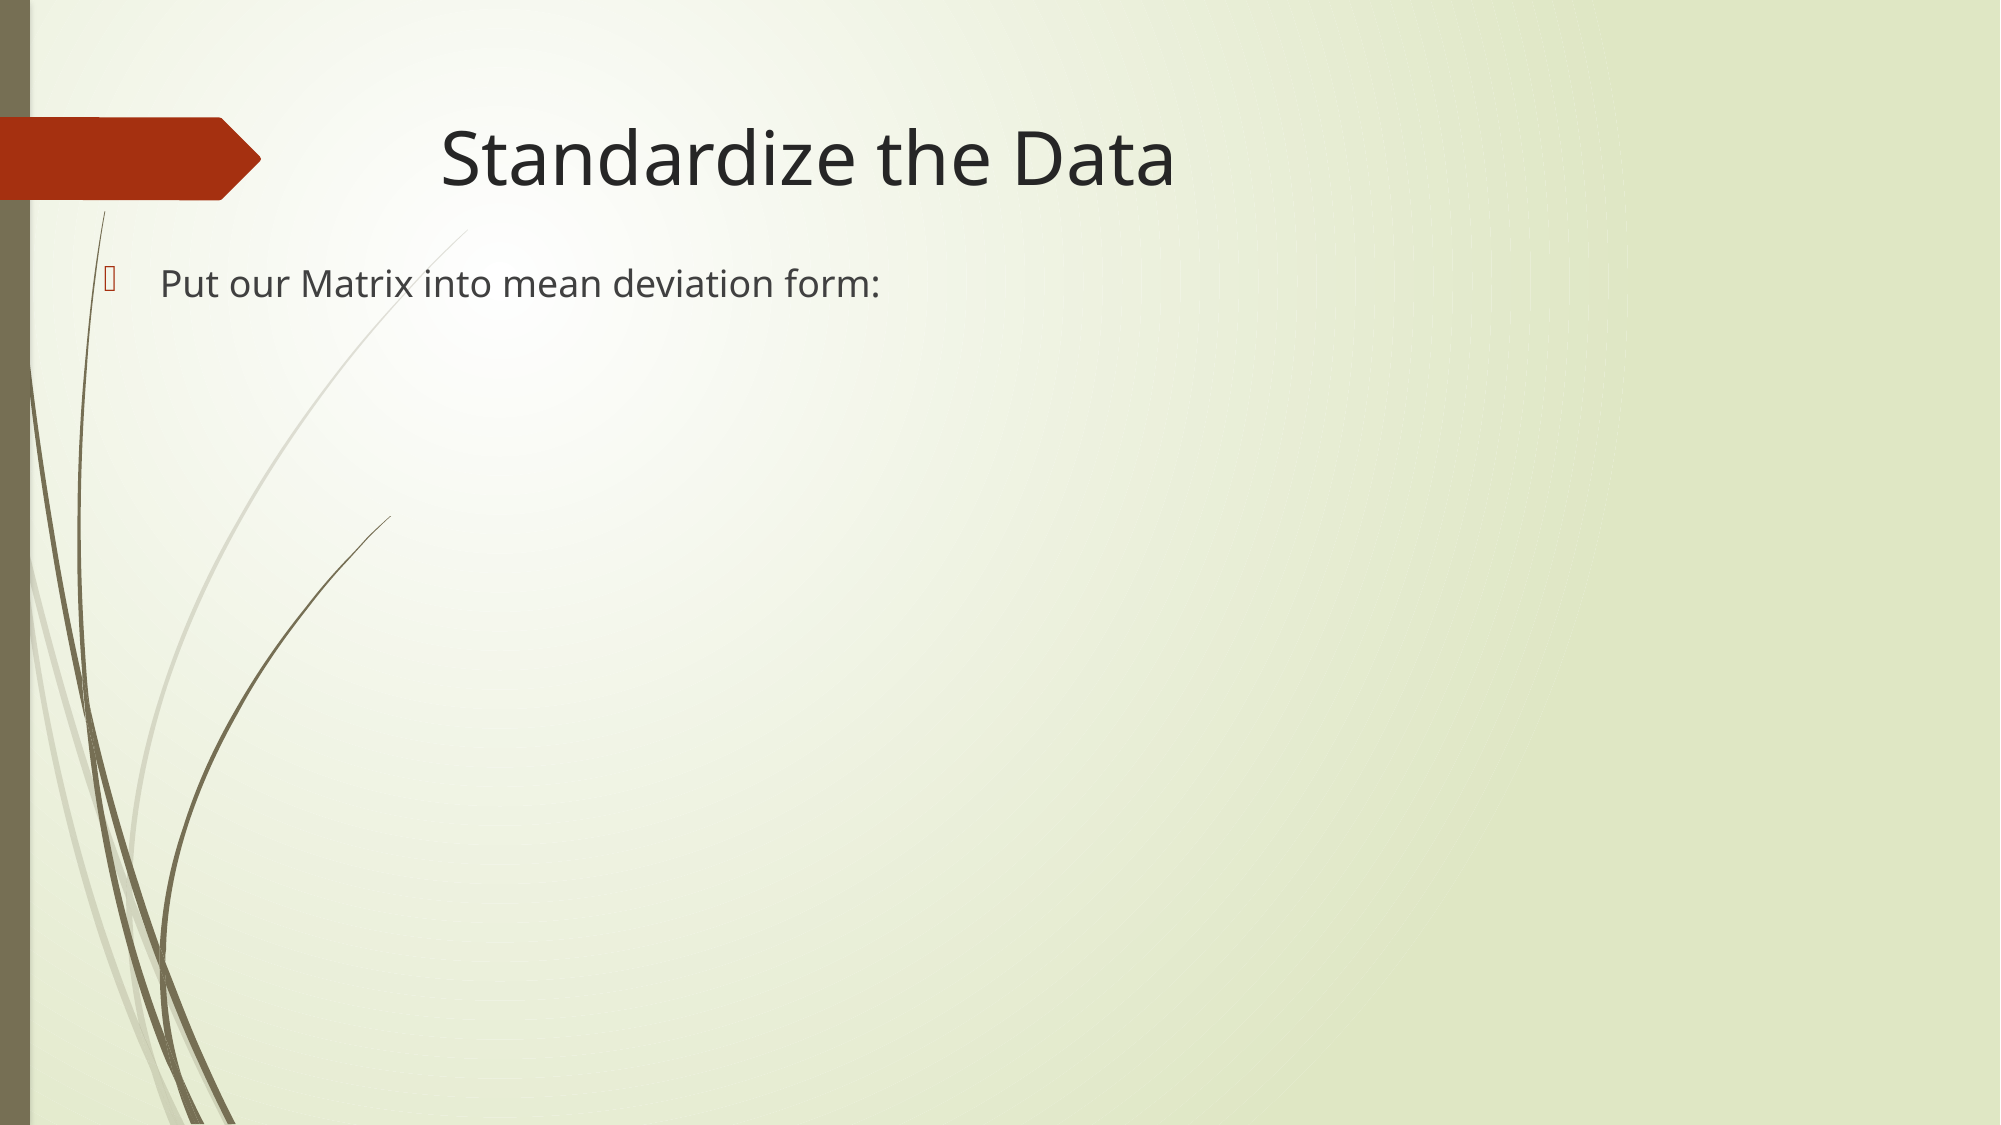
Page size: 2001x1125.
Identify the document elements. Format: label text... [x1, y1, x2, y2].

title Standardize the Data [425, 102, 1888, 313]
